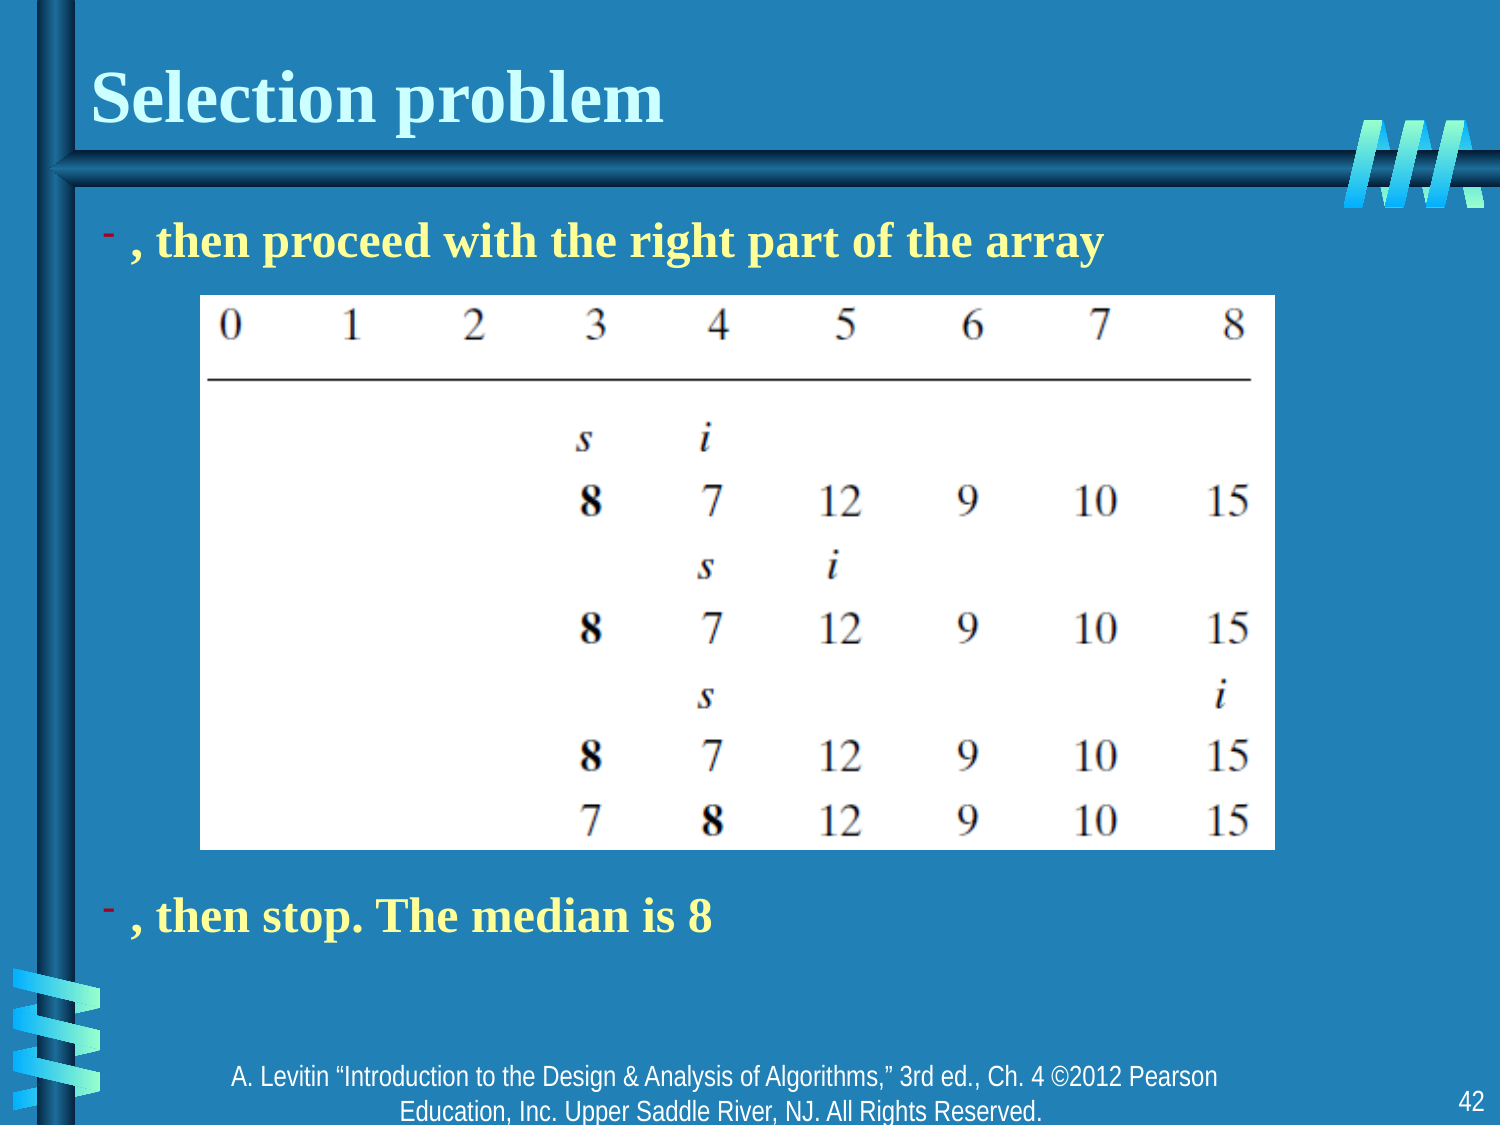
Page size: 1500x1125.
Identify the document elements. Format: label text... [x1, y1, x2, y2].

footer A. Levitin “Introduction to the Design & Analysis of Algorithms,” 3rd ed., Ch. 4 ©2012 Pearson Education, Inc. Upper Saddle River, NJ. All Rights Reserved. [200, 1050, 1250, 1100]
title Selection problem [75, 12, 1463, 146]
picture [200, 295, 1275, 851]
slide_number 42 [1187, 1074, 1500, 1125]
